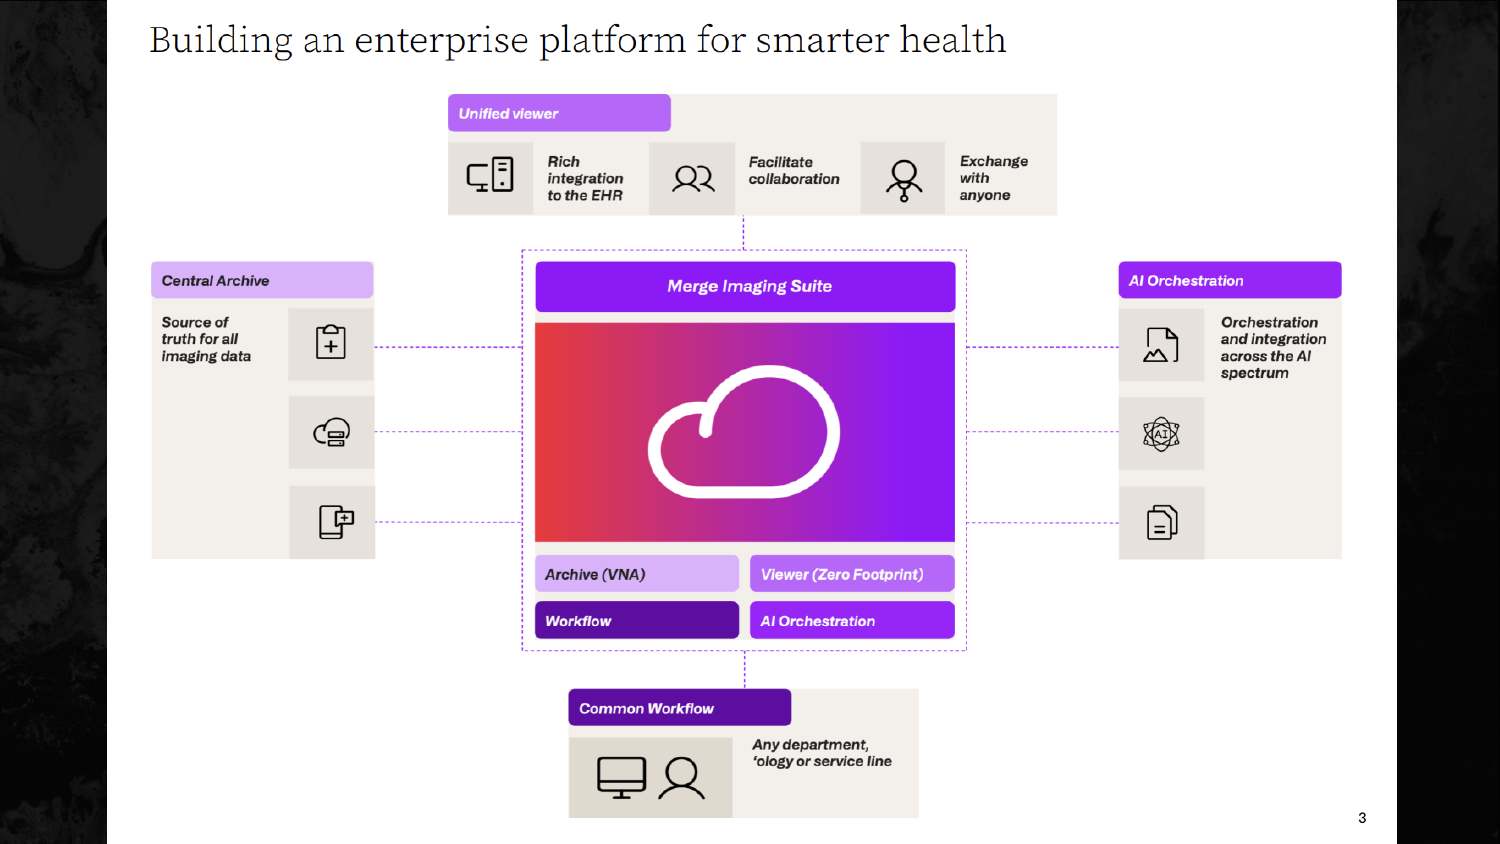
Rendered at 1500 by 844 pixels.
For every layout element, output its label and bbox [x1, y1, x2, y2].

picture [106, 0, 1397, 844]
